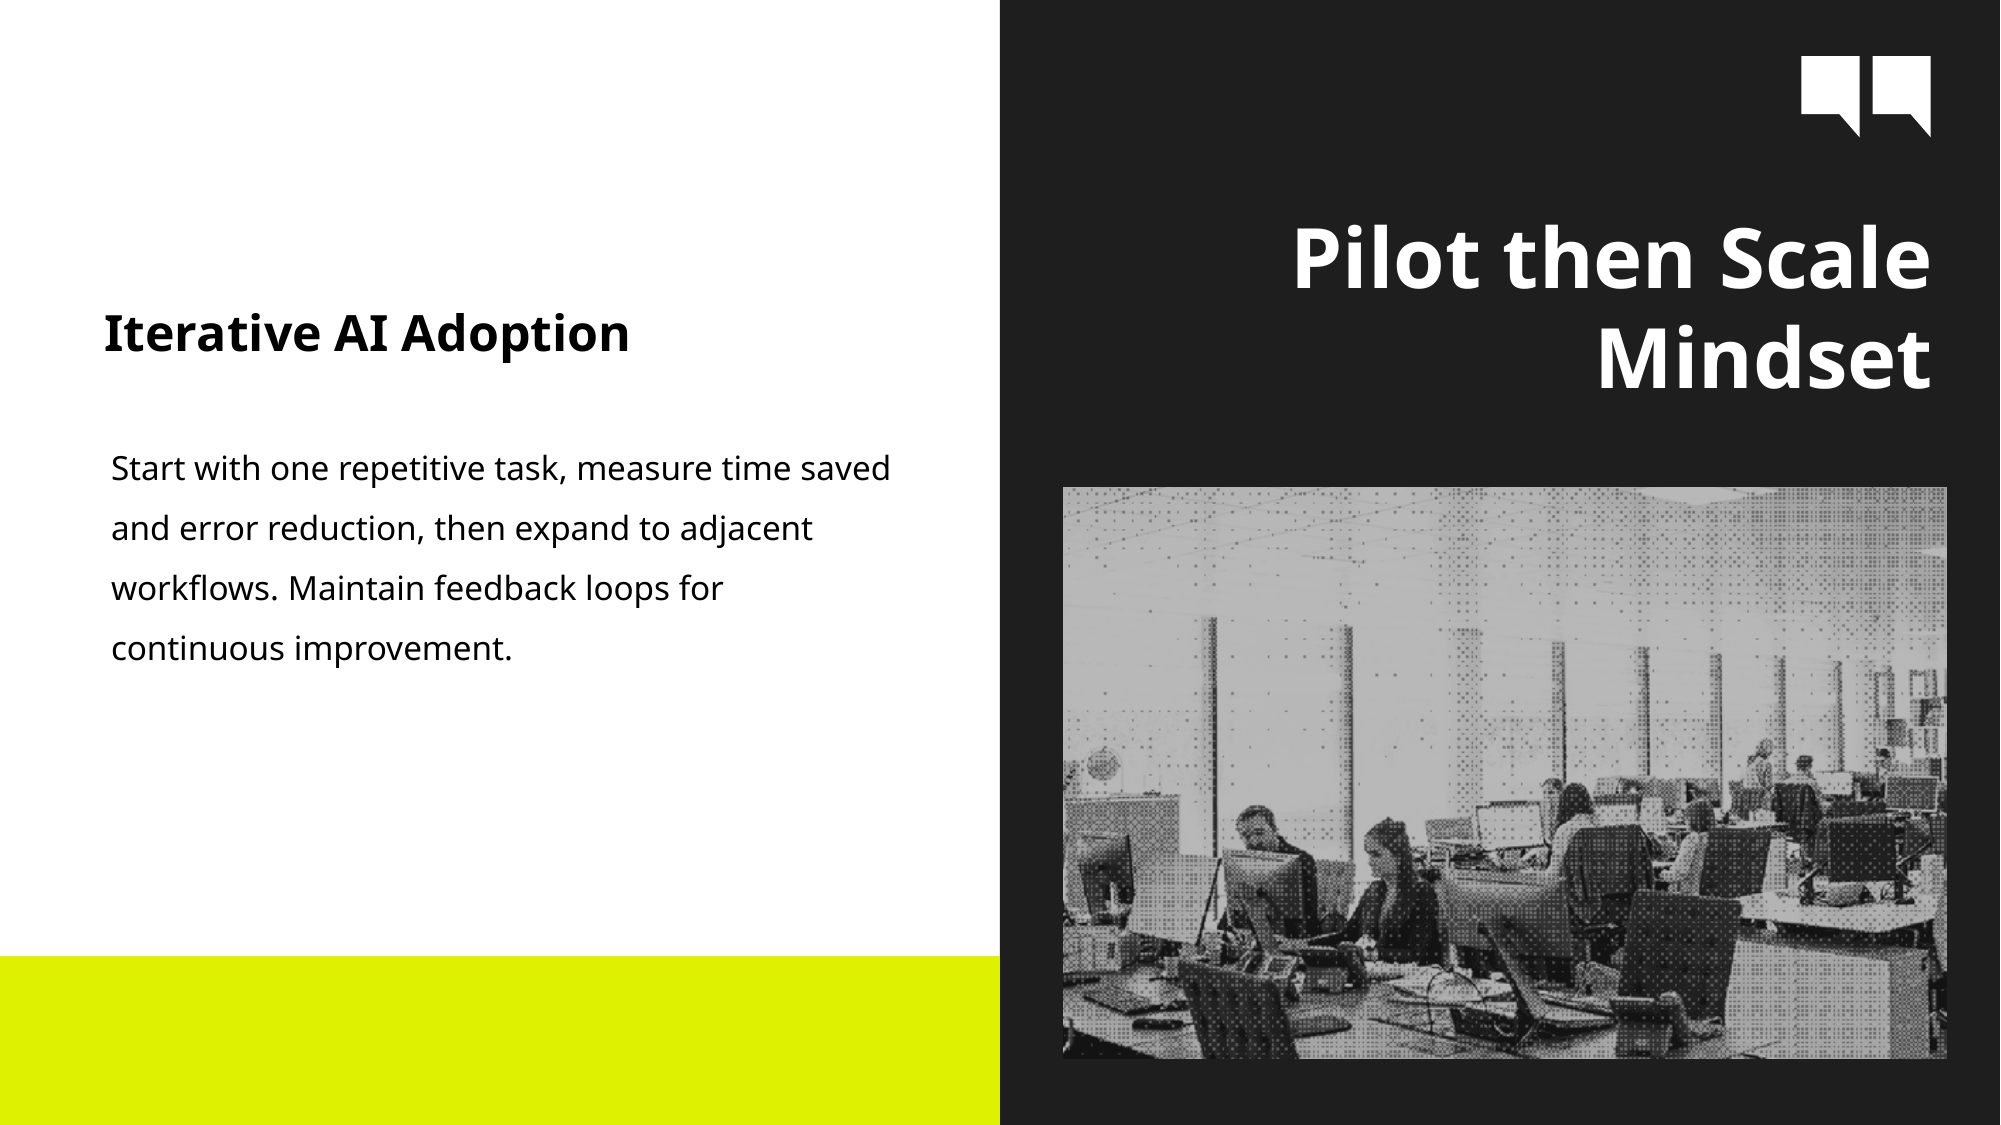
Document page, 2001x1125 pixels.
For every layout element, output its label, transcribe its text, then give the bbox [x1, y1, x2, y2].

picture [1063, 487, 1947, 1060]
text_box [1872, 56, 1931, 138]
text_box [0, 956, 1000, 1125]
text_box Start with one repetitive task, measure time saved and error reduction, then expand to adjacent workflows. Maintain feedback loops for continuous improvement. [96, 420, 922, 675]
text_box Pilot then Scale Mindset [1025, 198, 1949, 413]
text_box [999, 0, 2000, 1125]
text_box [1801, 56, 1860, 138]
text_box Iterative AI Adoption [89, 293, 984, 369]
